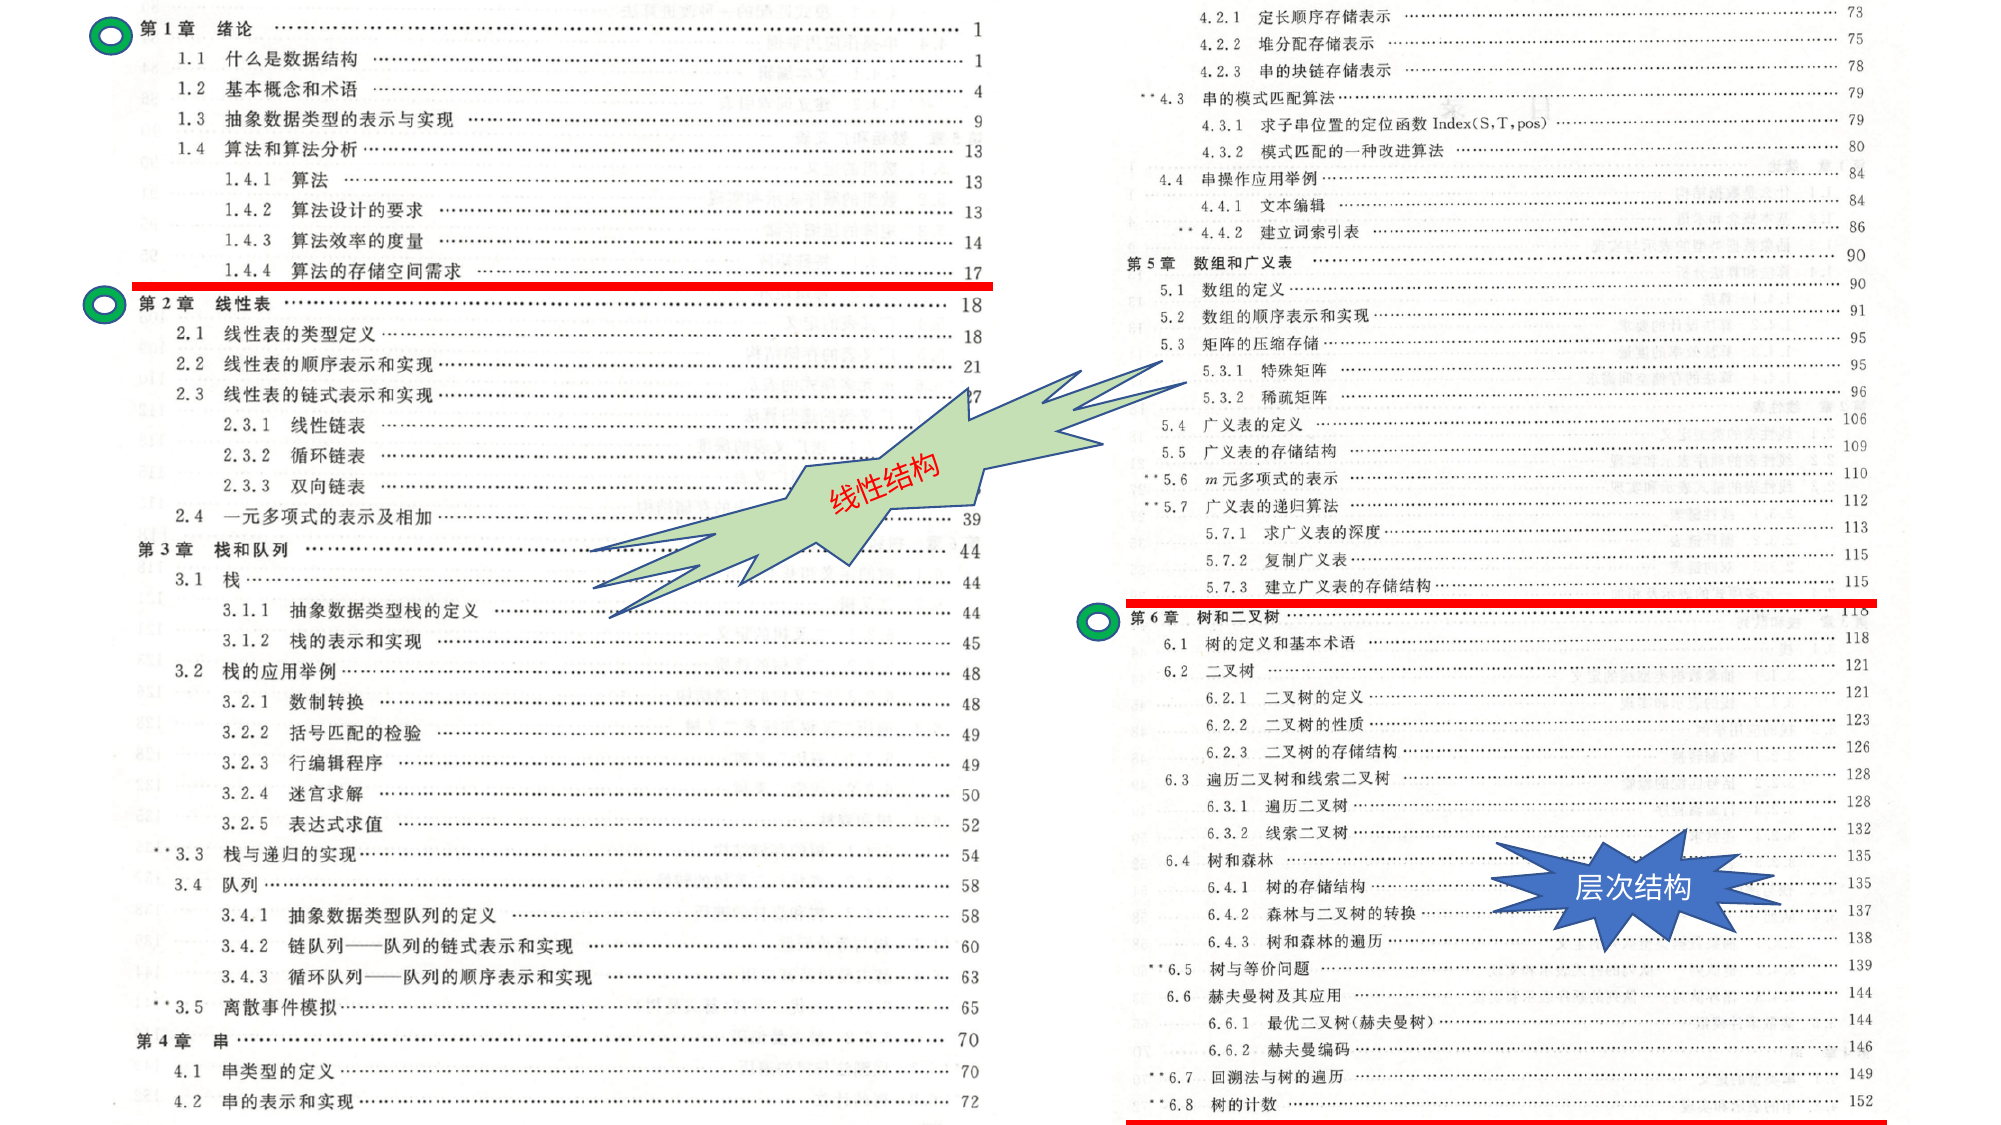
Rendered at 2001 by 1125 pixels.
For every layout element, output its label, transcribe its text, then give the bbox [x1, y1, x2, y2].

text_box [1076, 602, 1112, 642]
picture [1112, 0, 1910, 1125]
text_box [89, 16, 112, 56]
text_box 线性结构 [1001, 369, 1112, 467]
text_box [82, 285, 112, 325]
picture [112, 0, 1001, 1125]
